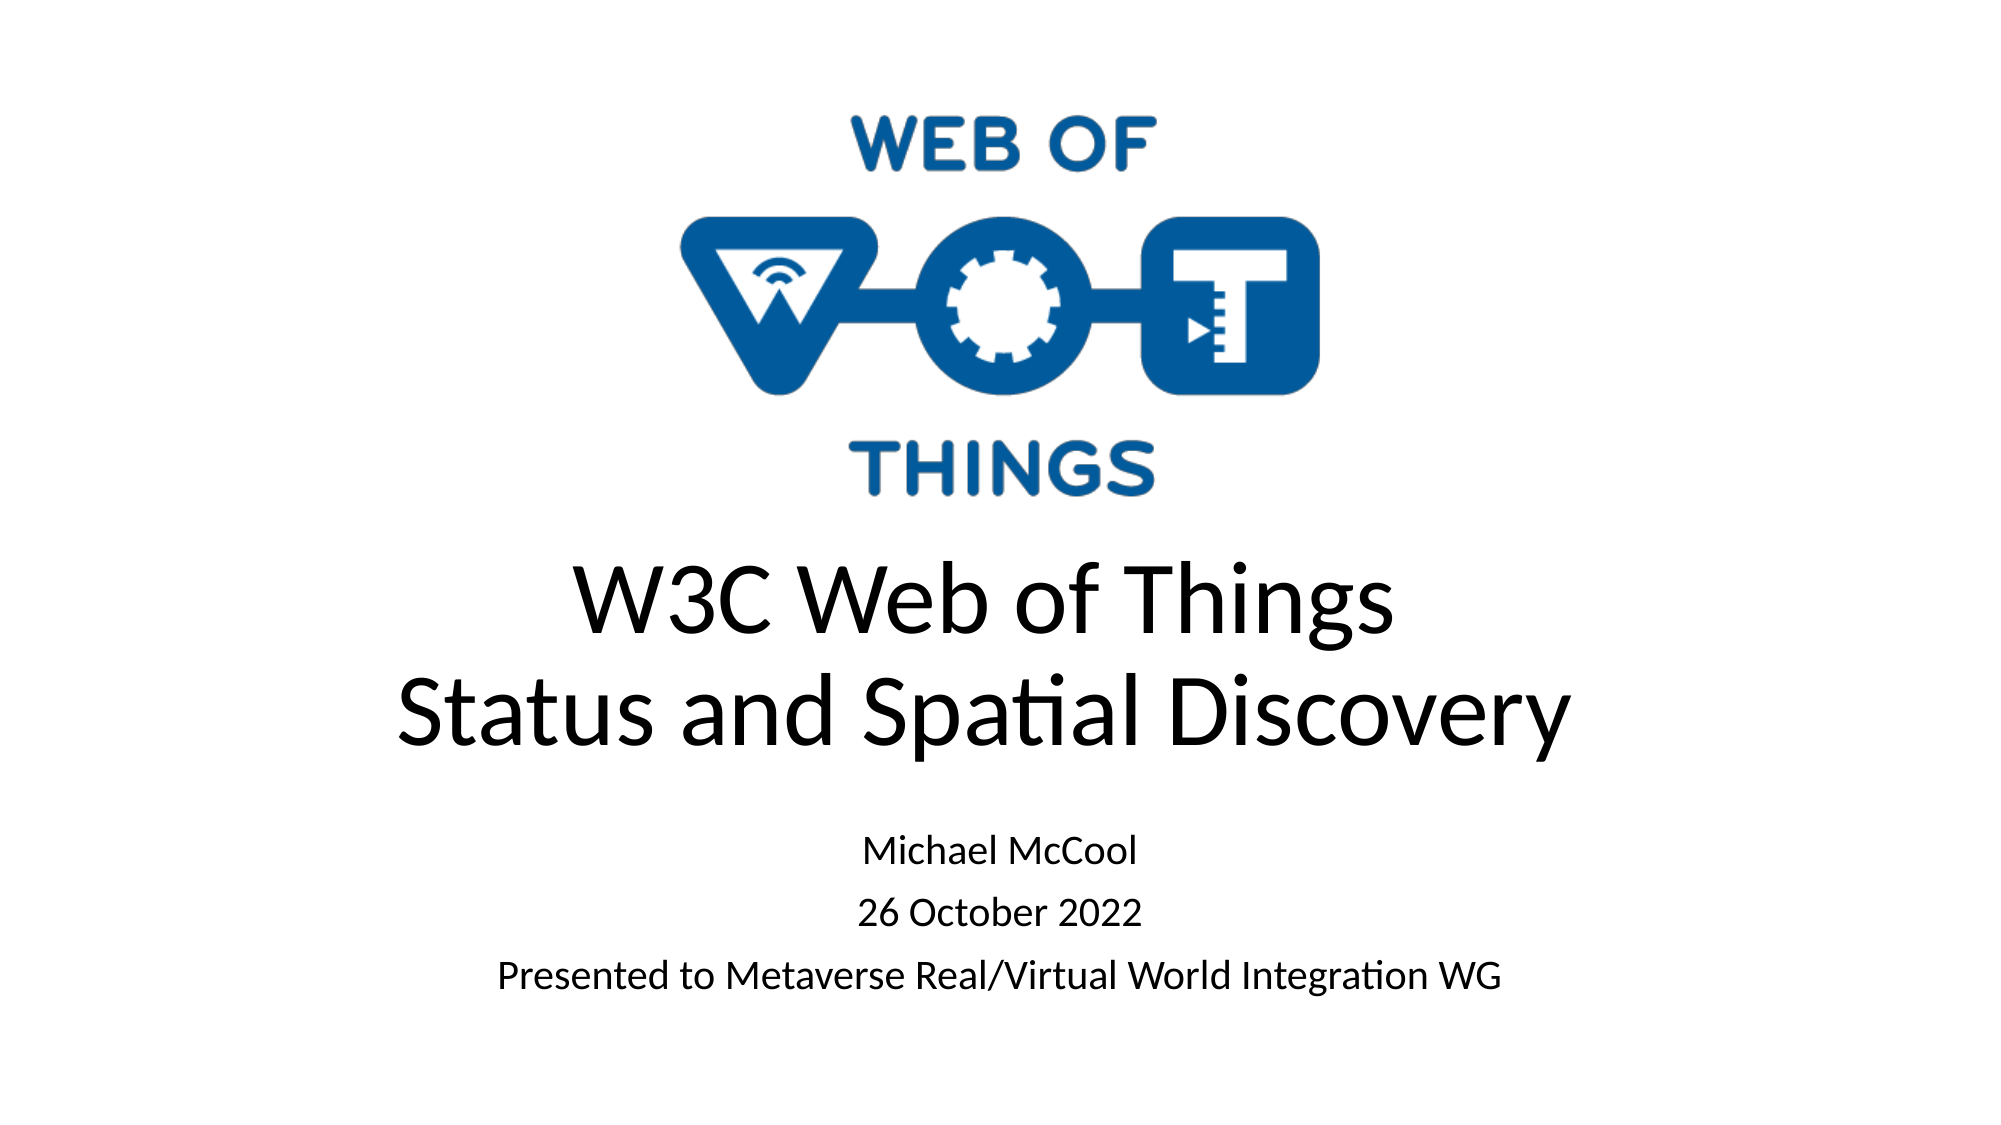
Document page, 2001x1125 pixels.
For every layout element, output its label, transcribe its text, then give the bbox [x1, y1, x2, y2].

picture [619, 79, 1381, 533]
subtitle Michael McCool 26 October 2022 Presented to Metaverse Real/Virtual World Integration WG [249, 820, 1750, 1007]
title W3C Web of Things Status and Spatial Discovery [86, 535, 1884, 777]
